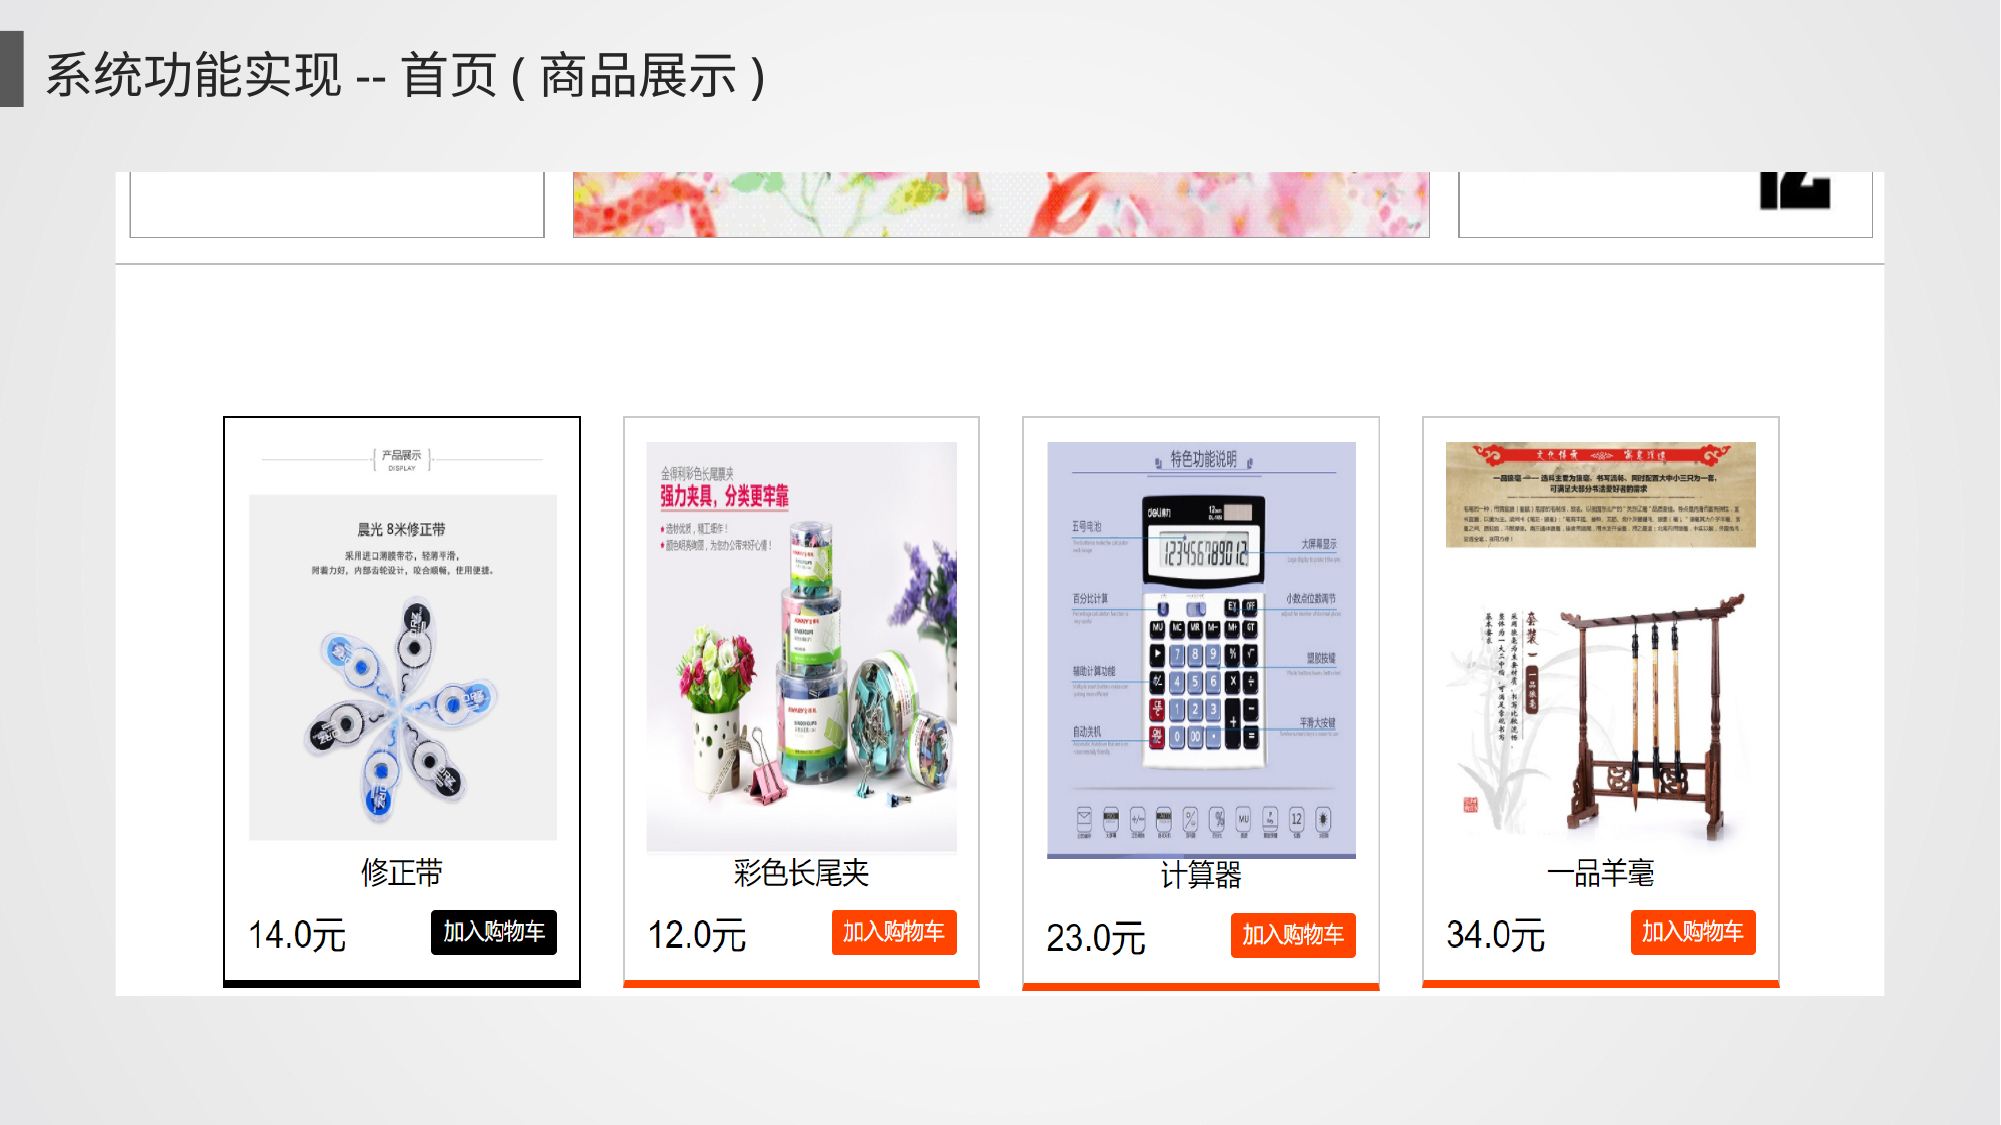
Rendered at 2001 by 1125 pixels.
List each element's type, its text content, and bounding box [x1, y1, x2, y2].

text_box 系统功能实现--首页(商品展示) [28, 36, 789, 171]
picture [115, 172, 1885, 996]
text_box [0, 30, 24, 107]
